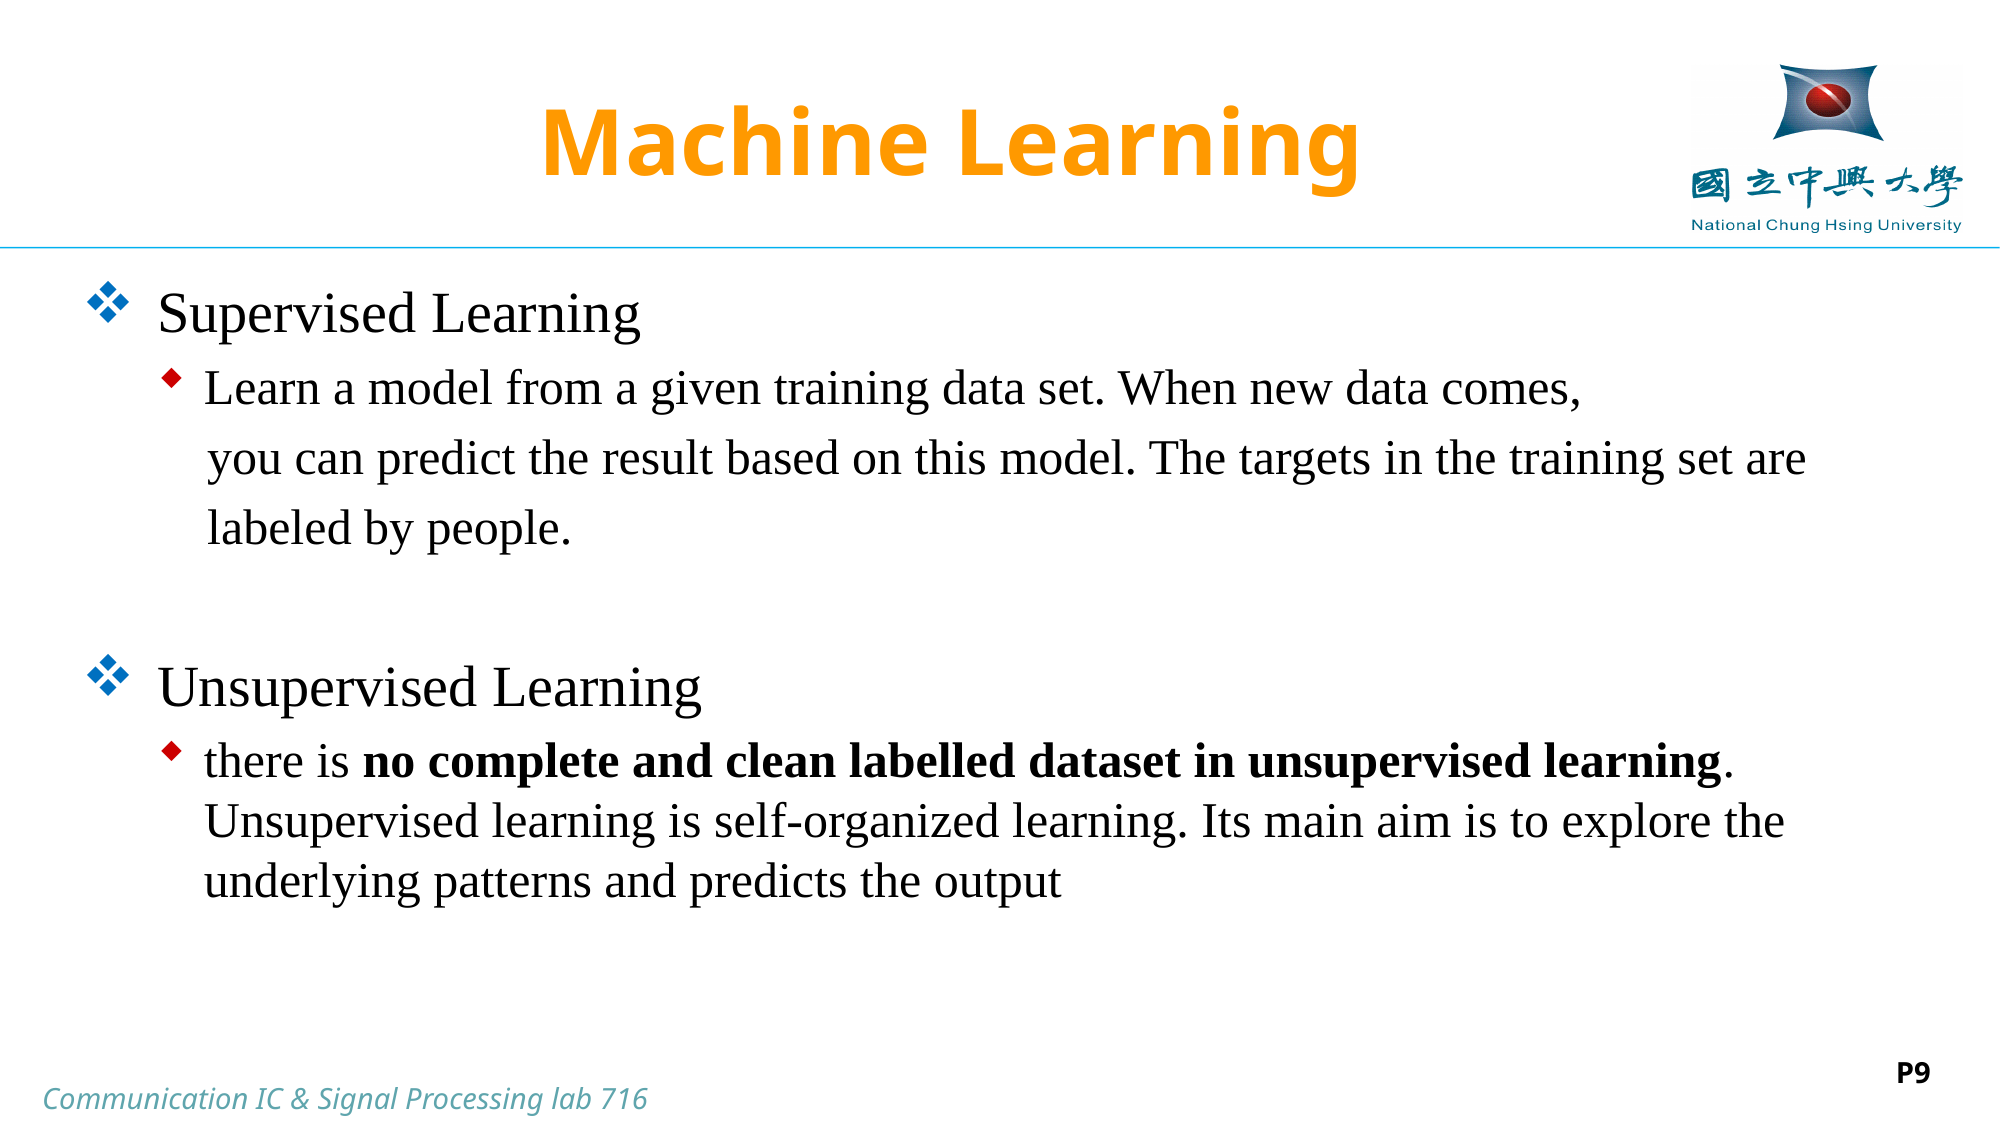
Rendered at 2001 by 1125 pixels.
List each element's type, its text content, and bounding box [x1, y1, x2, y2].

picture [1804, 64, 1963, 233]
title Machine Learning [99, 45, 1804, 233]
text_box Supervised Learning Learn a model from a given training data set. When new data comes, you can predict the result based on this model. The targets in the training set are labeled by people. Unsupervised Learning there is no complete and clean labelled dataset in unsupervised learning. Unsupervised learning is self-organized learning. Its main aim is to explore the underlying patterns and predicts the output [67, 267, 1973, 1005]
